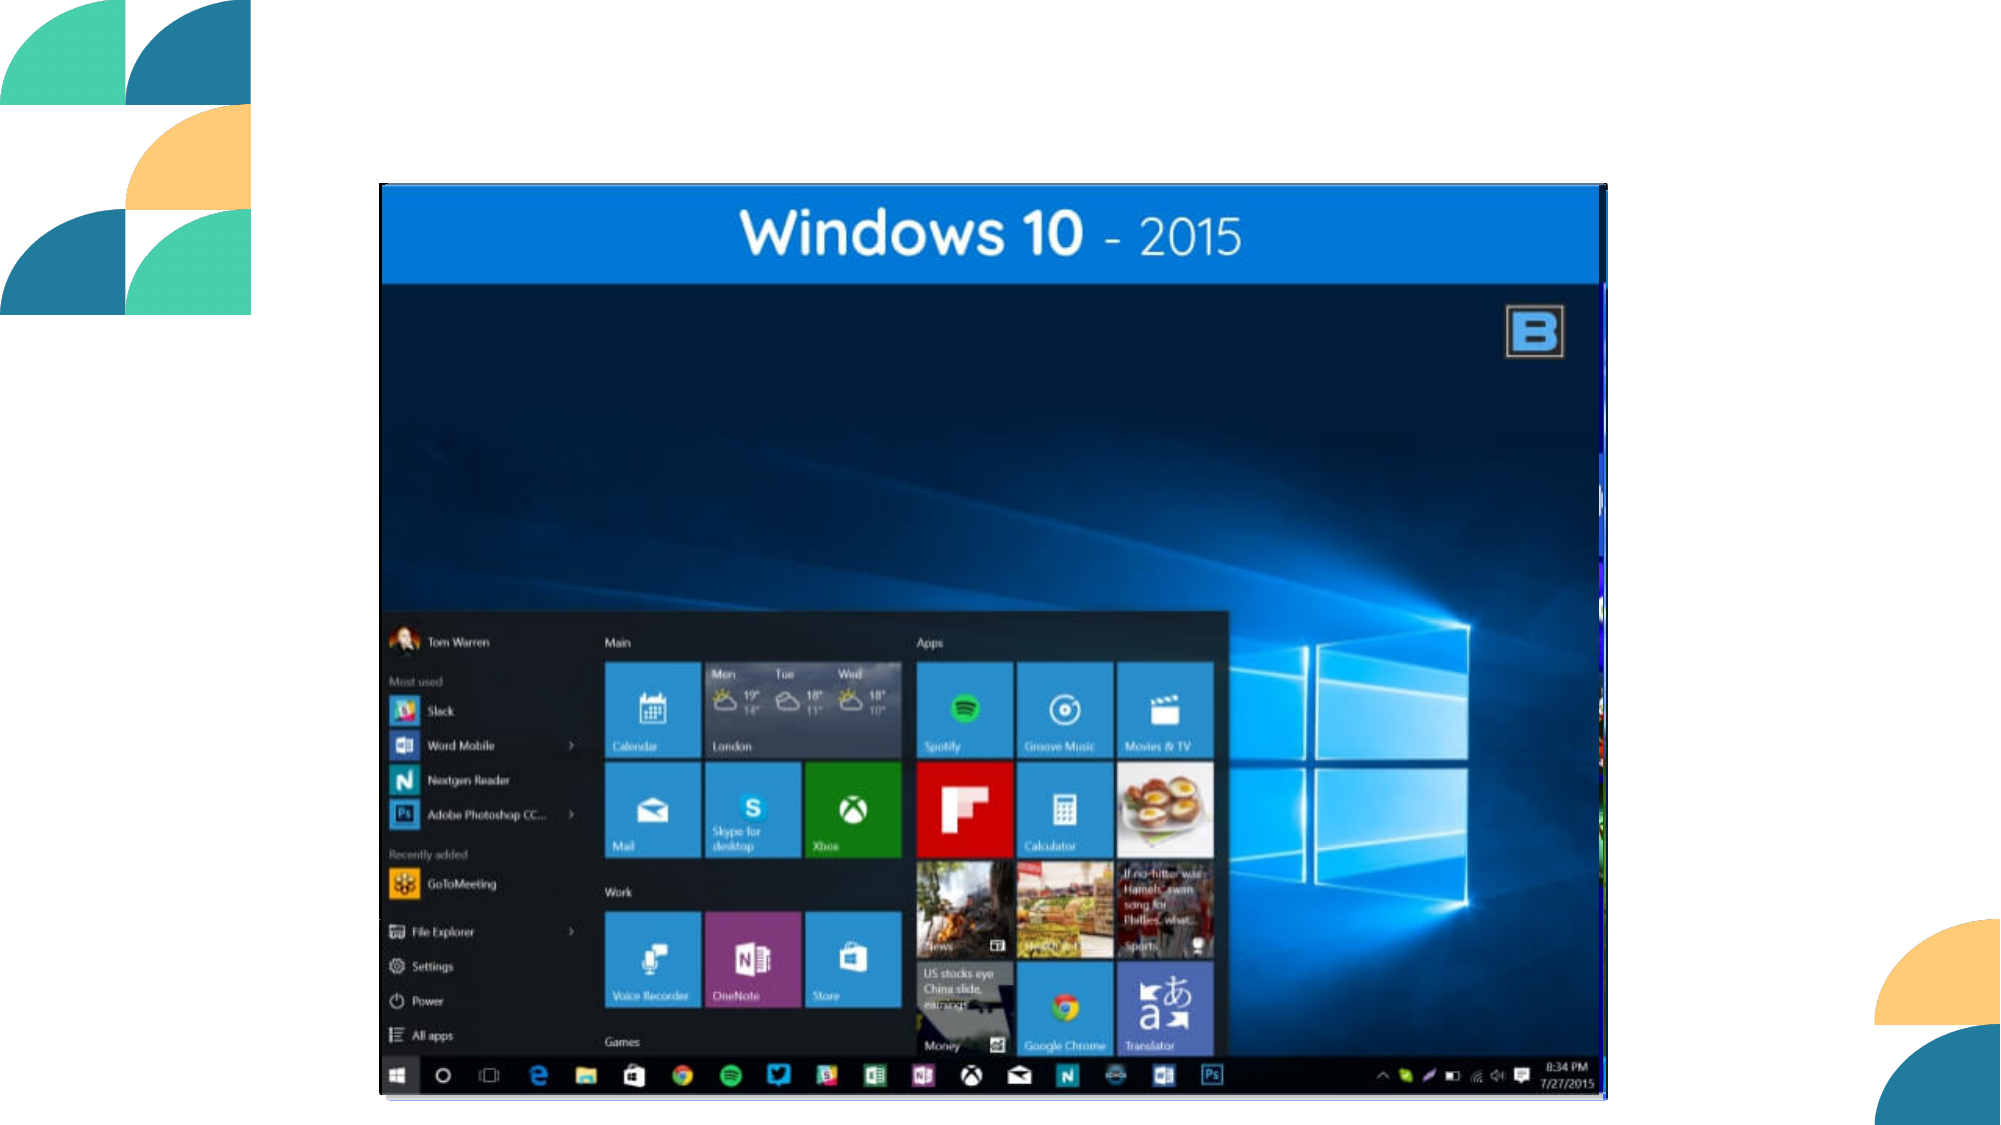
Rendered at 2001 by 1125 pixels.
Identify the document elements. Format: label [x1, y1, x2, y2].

text_box [0, 0, 2000, 1125]
